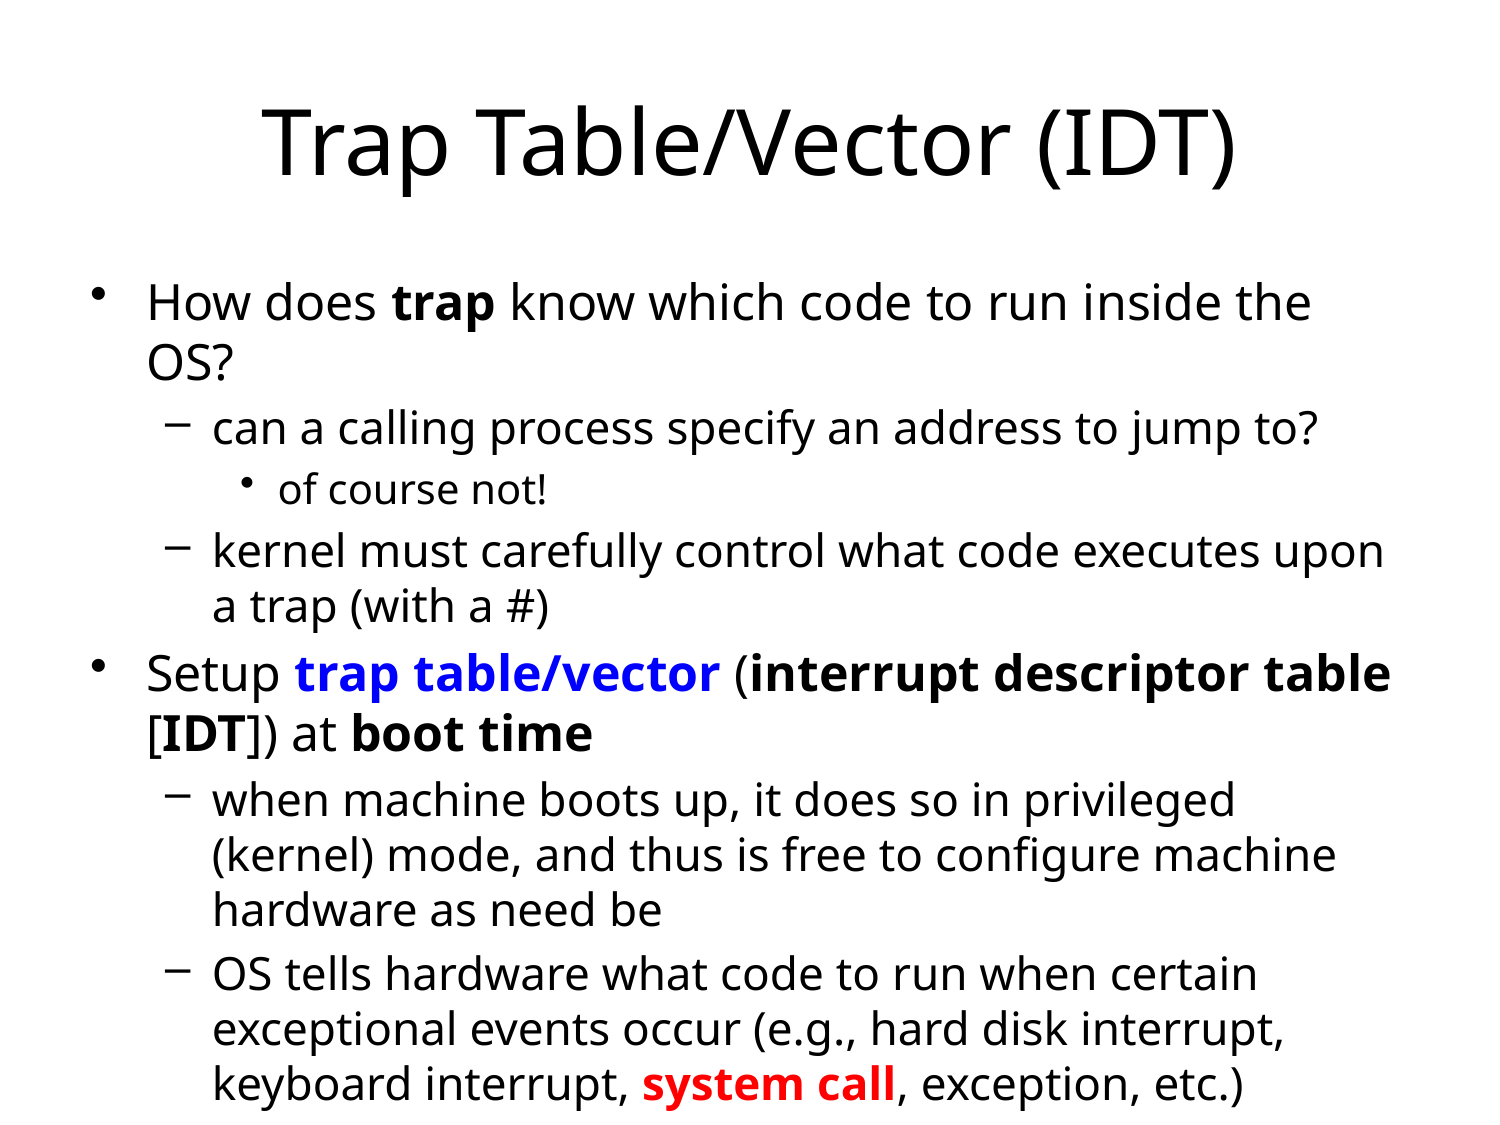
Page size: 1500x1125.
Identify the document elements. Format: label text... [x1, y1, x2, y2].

list How does trap know which code to run inside the OS? can a calling process specify an address to jump to? of course not! kernel must carefully control what code executes upon a trap (with a #) Setup trap table/vector (interrupt descriptor table [IDT]) at boot time when machine boots up, it does so in privileged (kernel) mode, and thus is free to configure machine hardware as need be OS tells hardware what code to run when certain exceptional events occur (e.g., hard disk interrupt, keyboard interrupt, system call, exception, etc.) [75, 262, 1425, 1005]
title Trap Table/Vector (IDT) [75, 45, 1425, 233]
